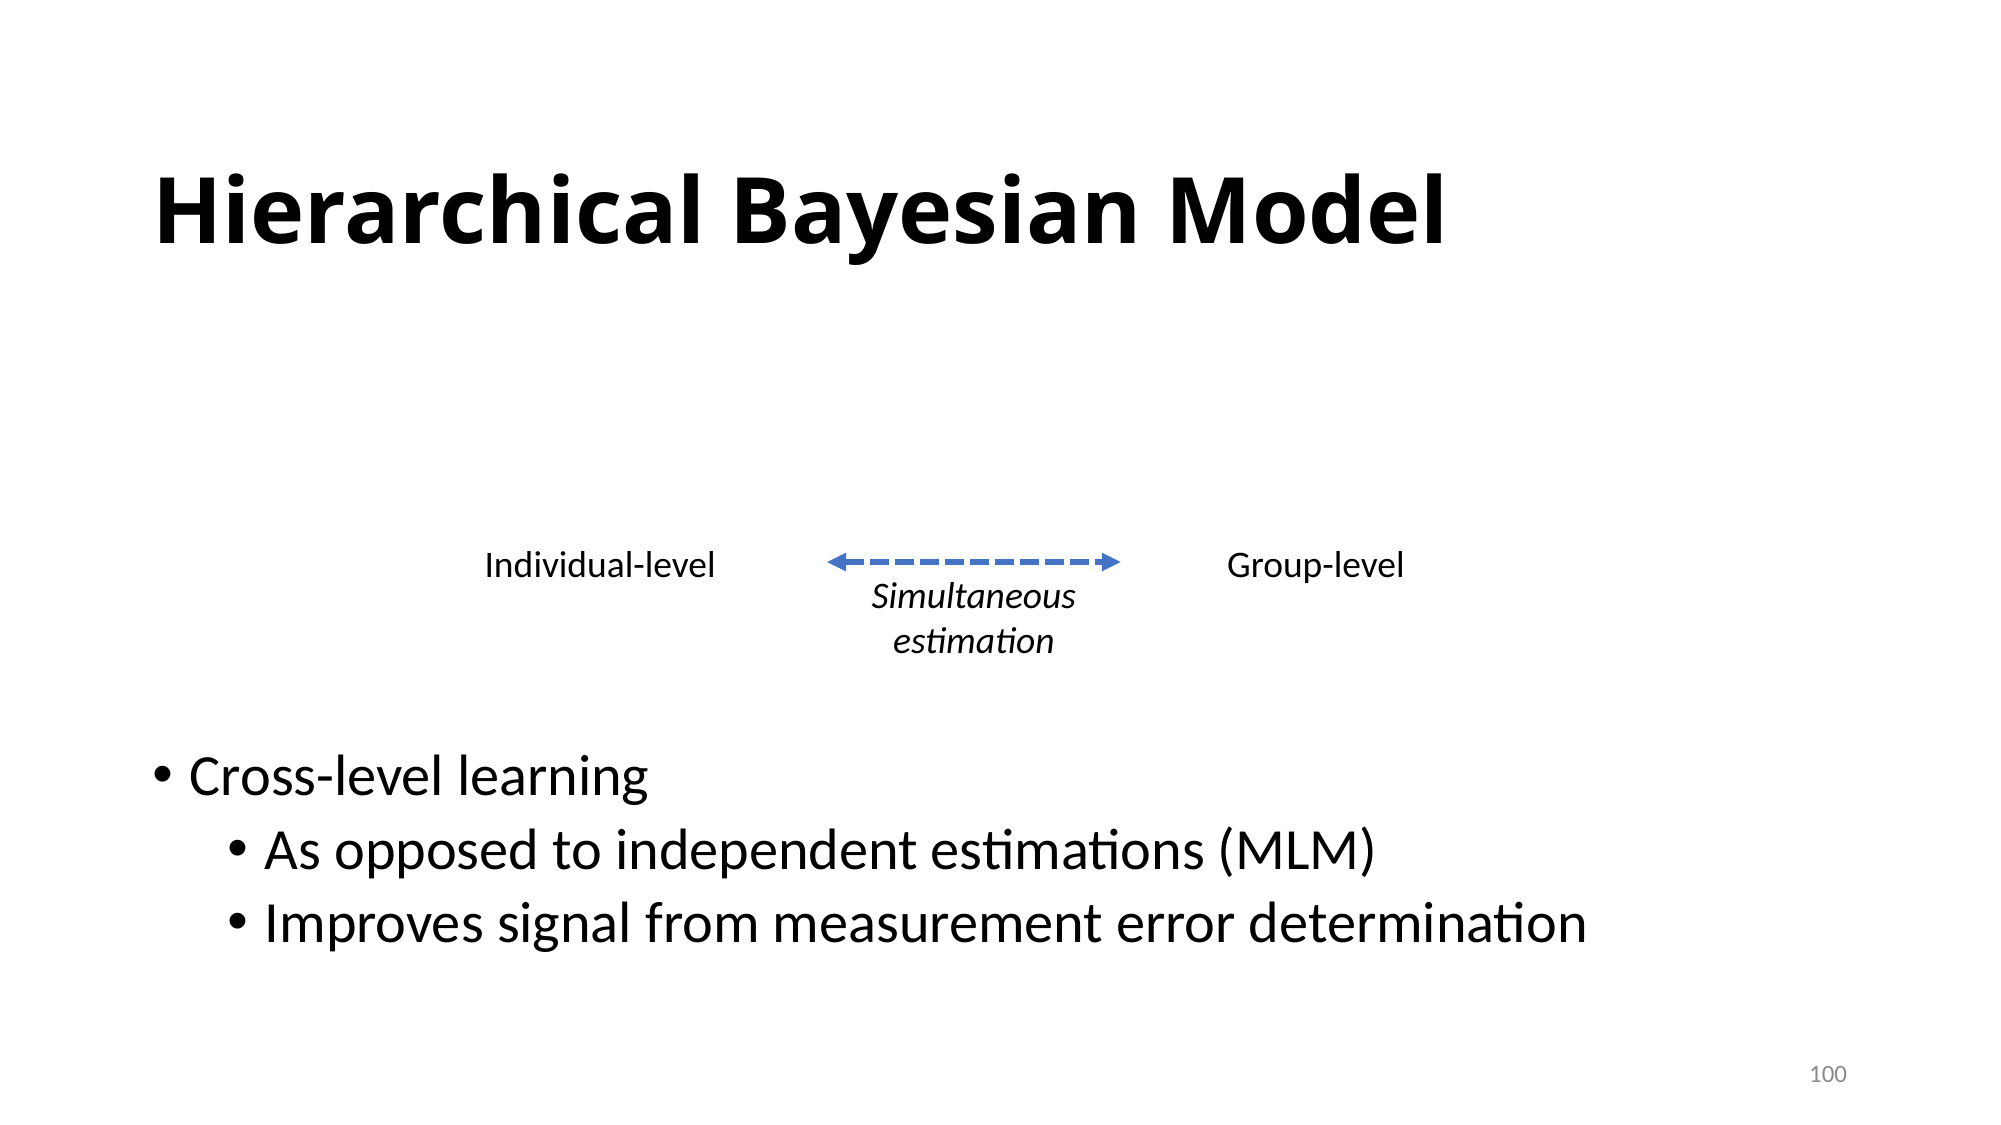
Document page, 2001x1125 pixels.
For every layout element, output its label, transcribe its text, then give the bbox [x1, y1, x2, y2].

list Cross-level learning As opposed to independent estimations (MLM) Improves signal from measurement error determination [137, 312, 2000, 1125]
text_box Group-level [1120, 532, 1512, 592]
text_box Individual-level [372, 532, 828, 592]
list Hierarchical Bayesian Model [137, 157, 1788, 311]
text_box Simultaneous estimation [746, 563, 1202, 669]
slide_number 100 [1412, 1042, 1863, 1103]
